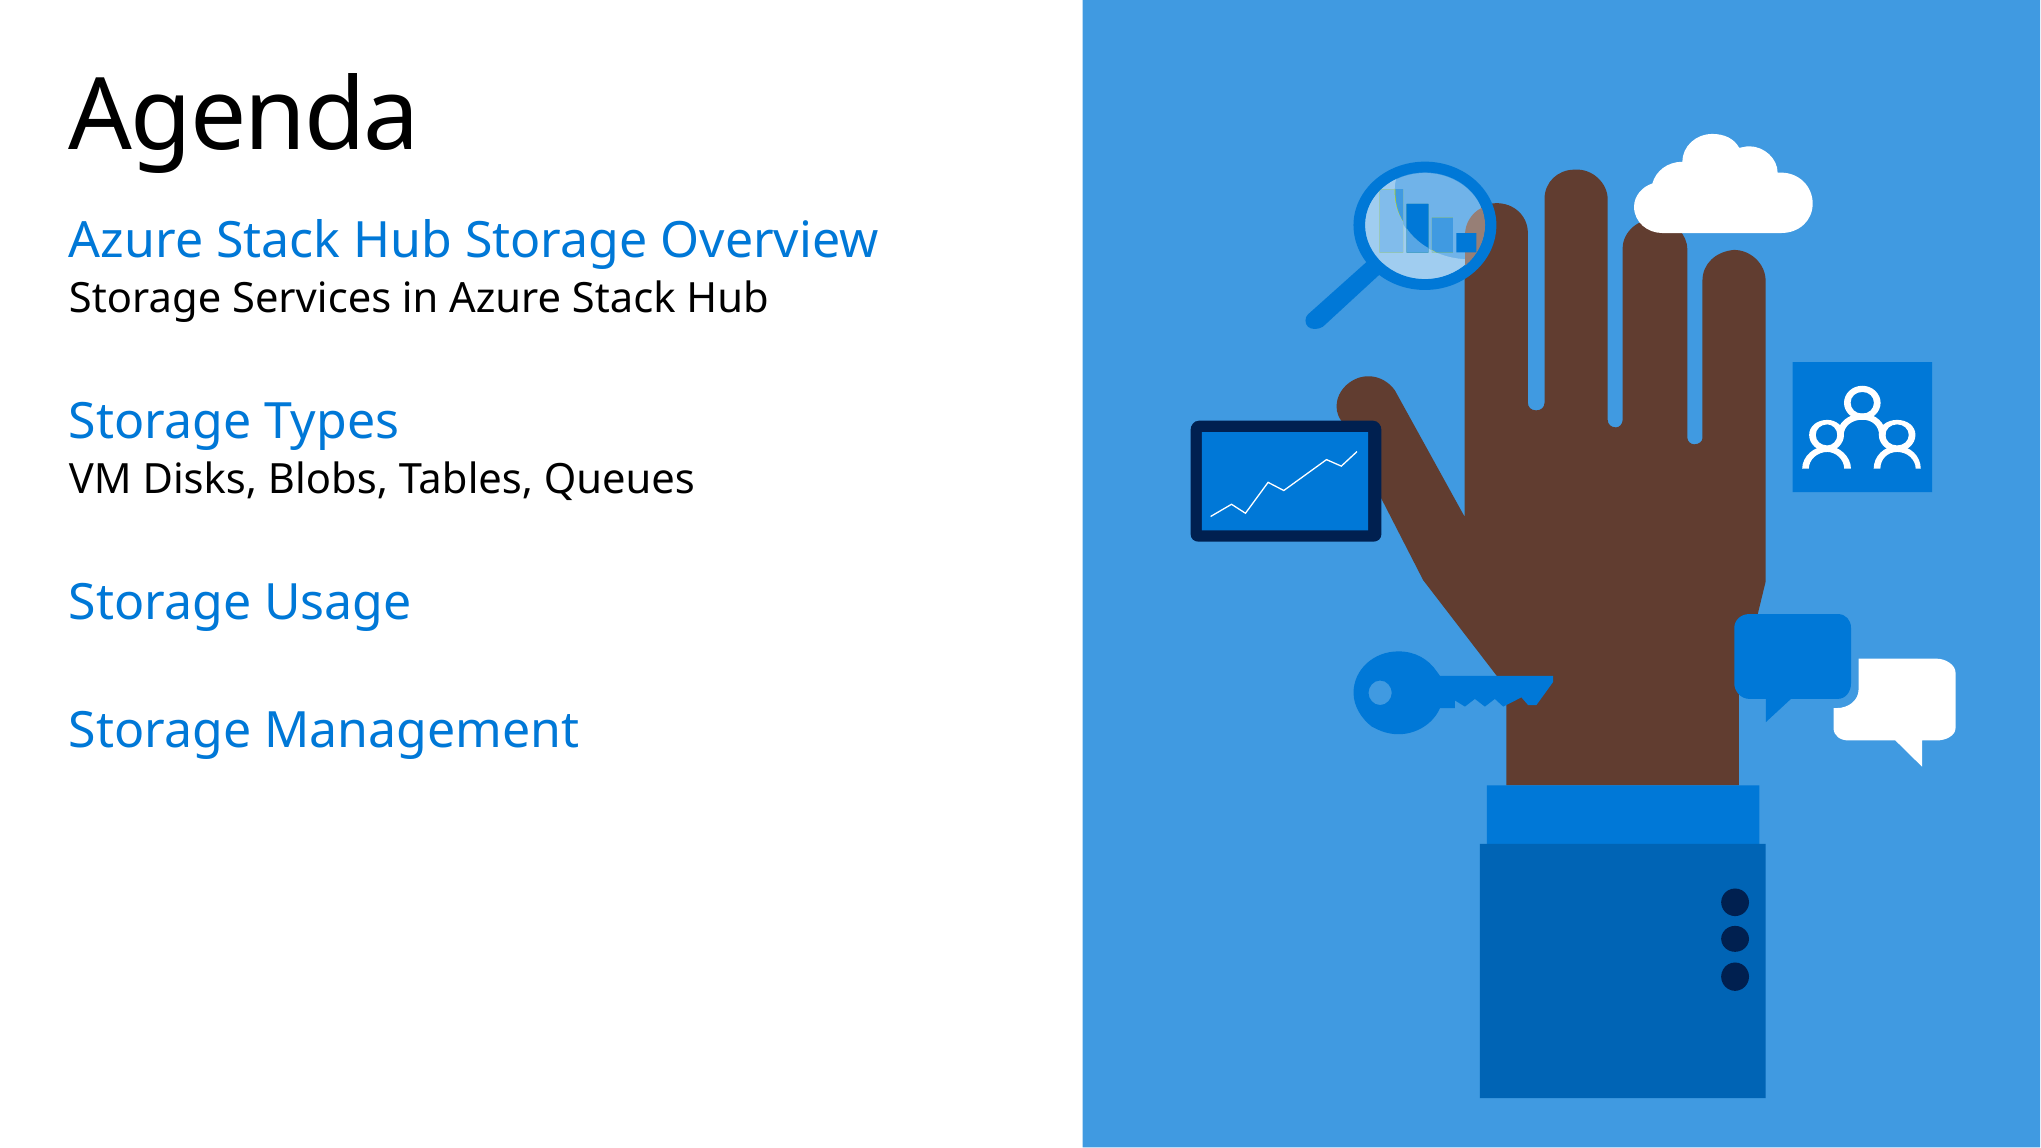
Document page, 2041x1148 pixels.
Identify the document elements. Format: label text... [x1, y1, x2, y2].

list Azure Stack Hub Storage Overview Storage Services in Azure Stack Hub Storage Types VM Disks, Blobs, Tables, Queues Storage Usage Storage Management [45, 198, 1082, 927]
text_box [1082, 0, 2041, 1148]
title Agenda [45, 48, 1082, 198]
